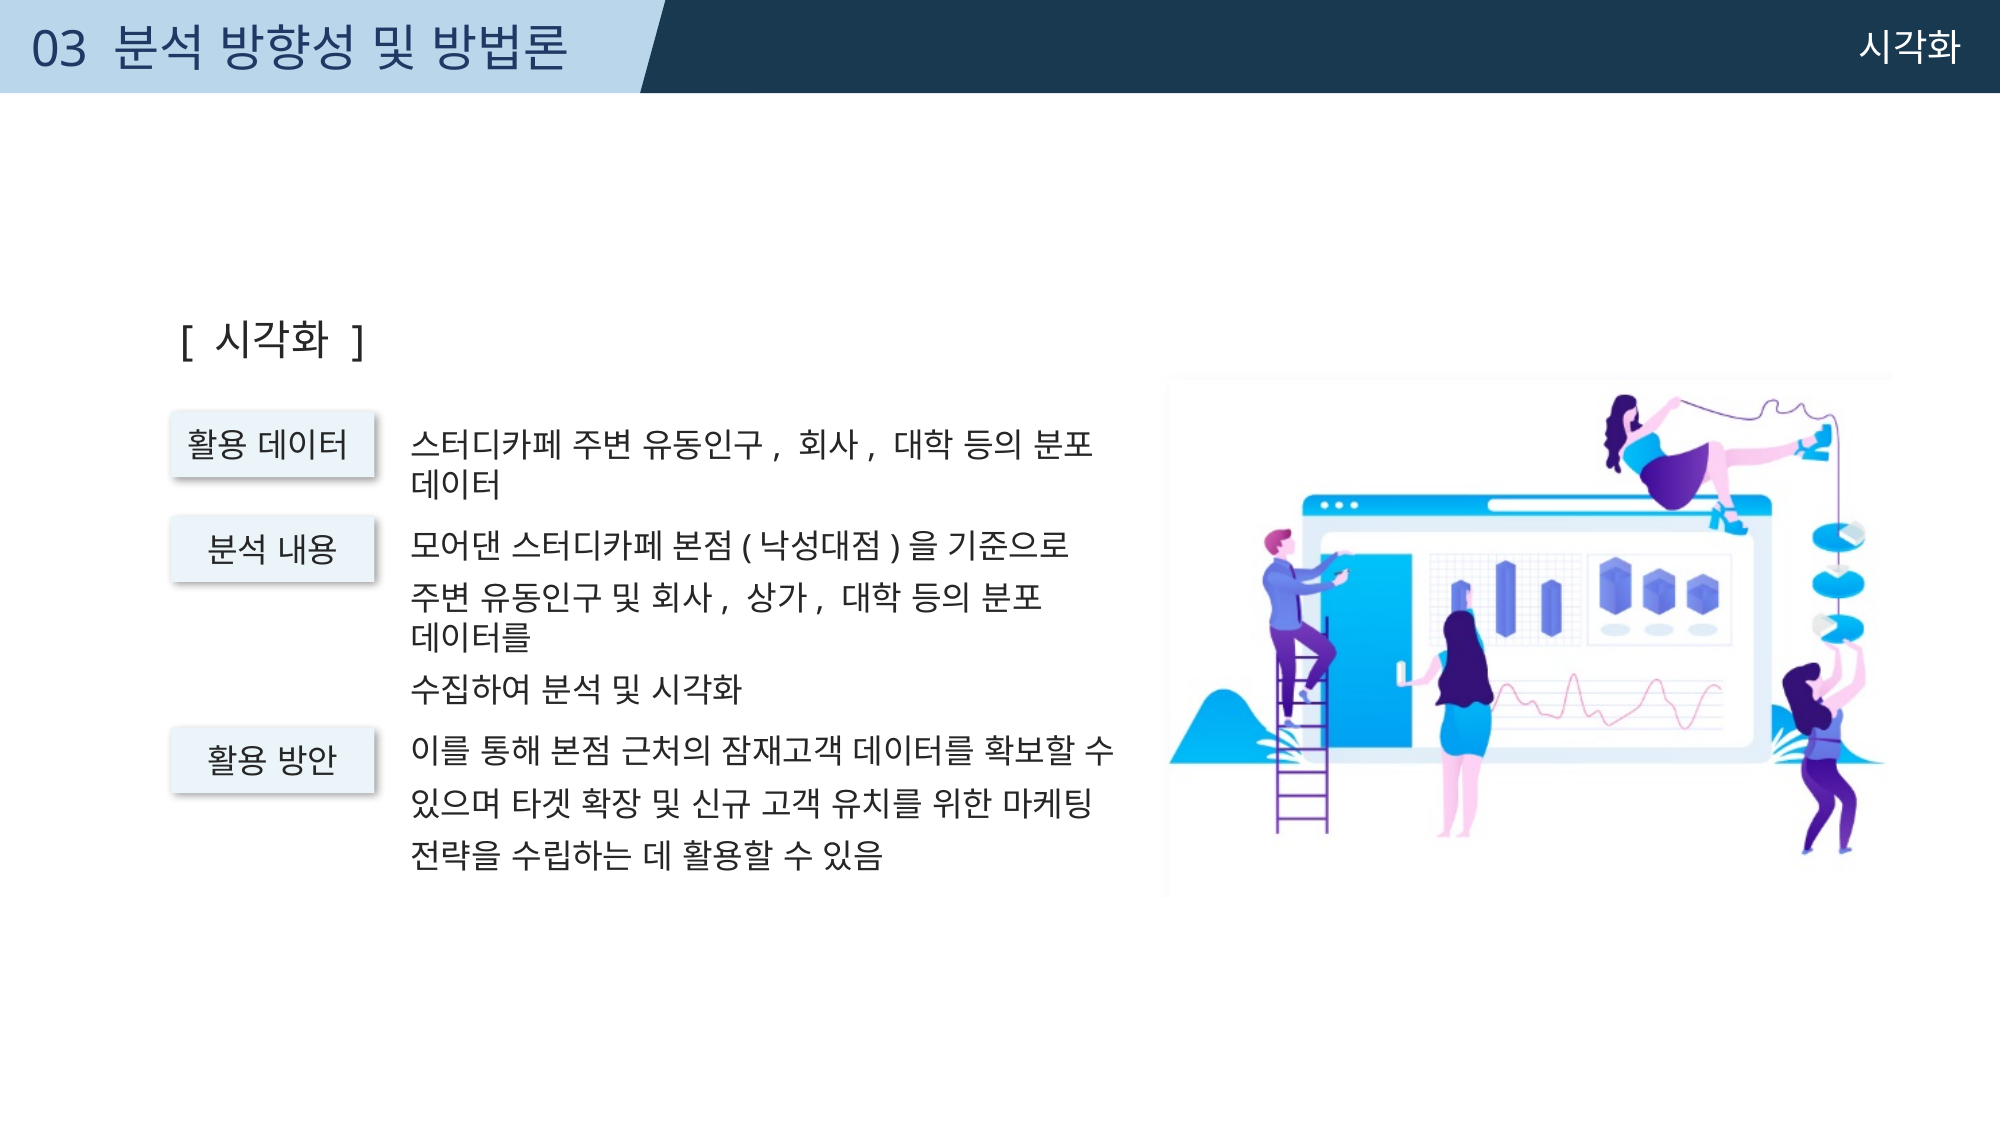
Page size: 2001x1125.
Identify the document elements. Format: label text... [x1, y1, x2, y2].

text_box [0, 0, 664, 94]
text_box 03 분석 방향성 및 방법론 [16, 8, 599, 84]
text_box [638, 0, 2000, 95]
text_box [89, 306, 1198, 885]
picture [1144, 372, 1893, 898]
text_box 시각화 [1215, 16, 1978, 76]
